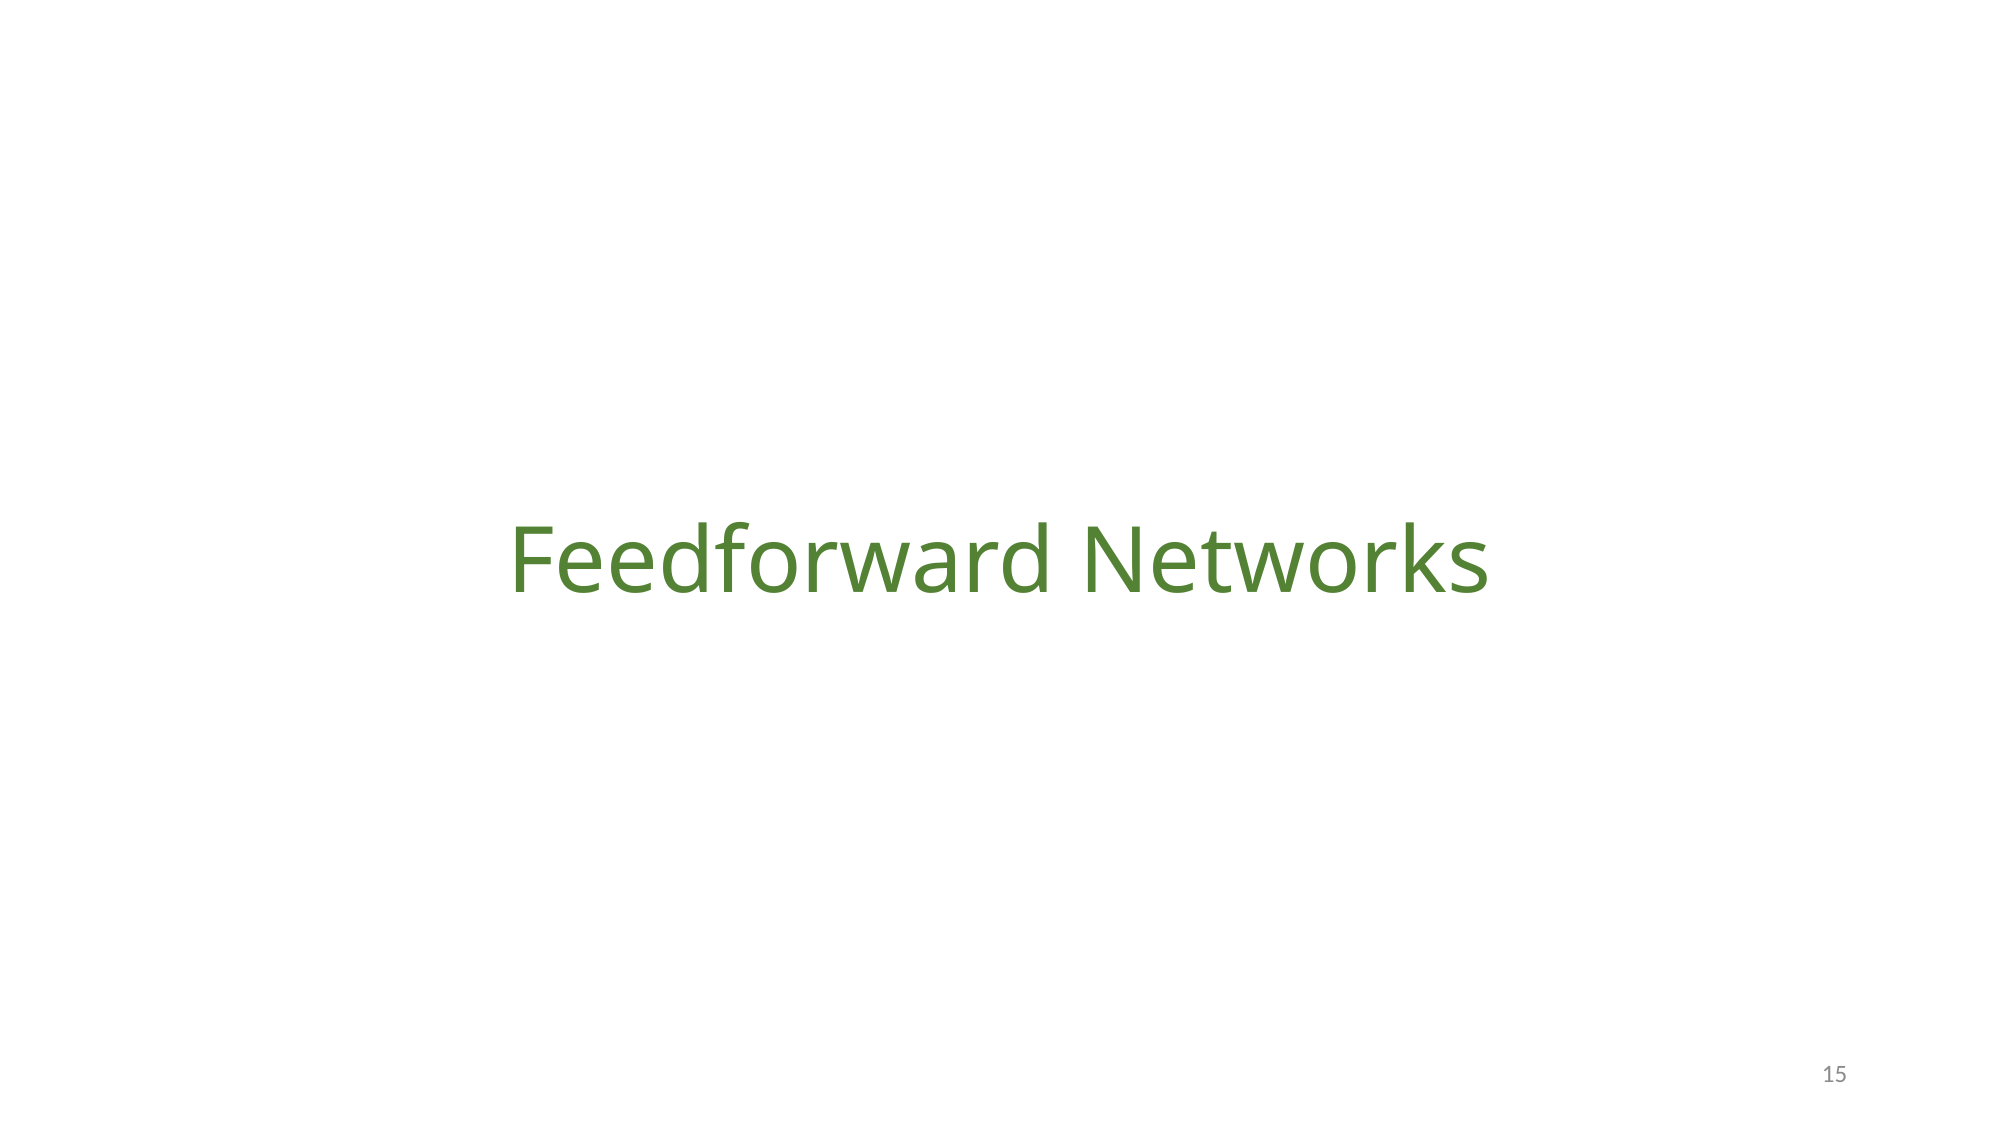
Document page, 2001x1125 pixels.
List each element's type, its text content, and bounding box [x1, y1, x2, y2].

title Feedforward Networks [123, 78, 1877, 1047]
slide_number 15 [1412, 1042, 1863, 1103]
